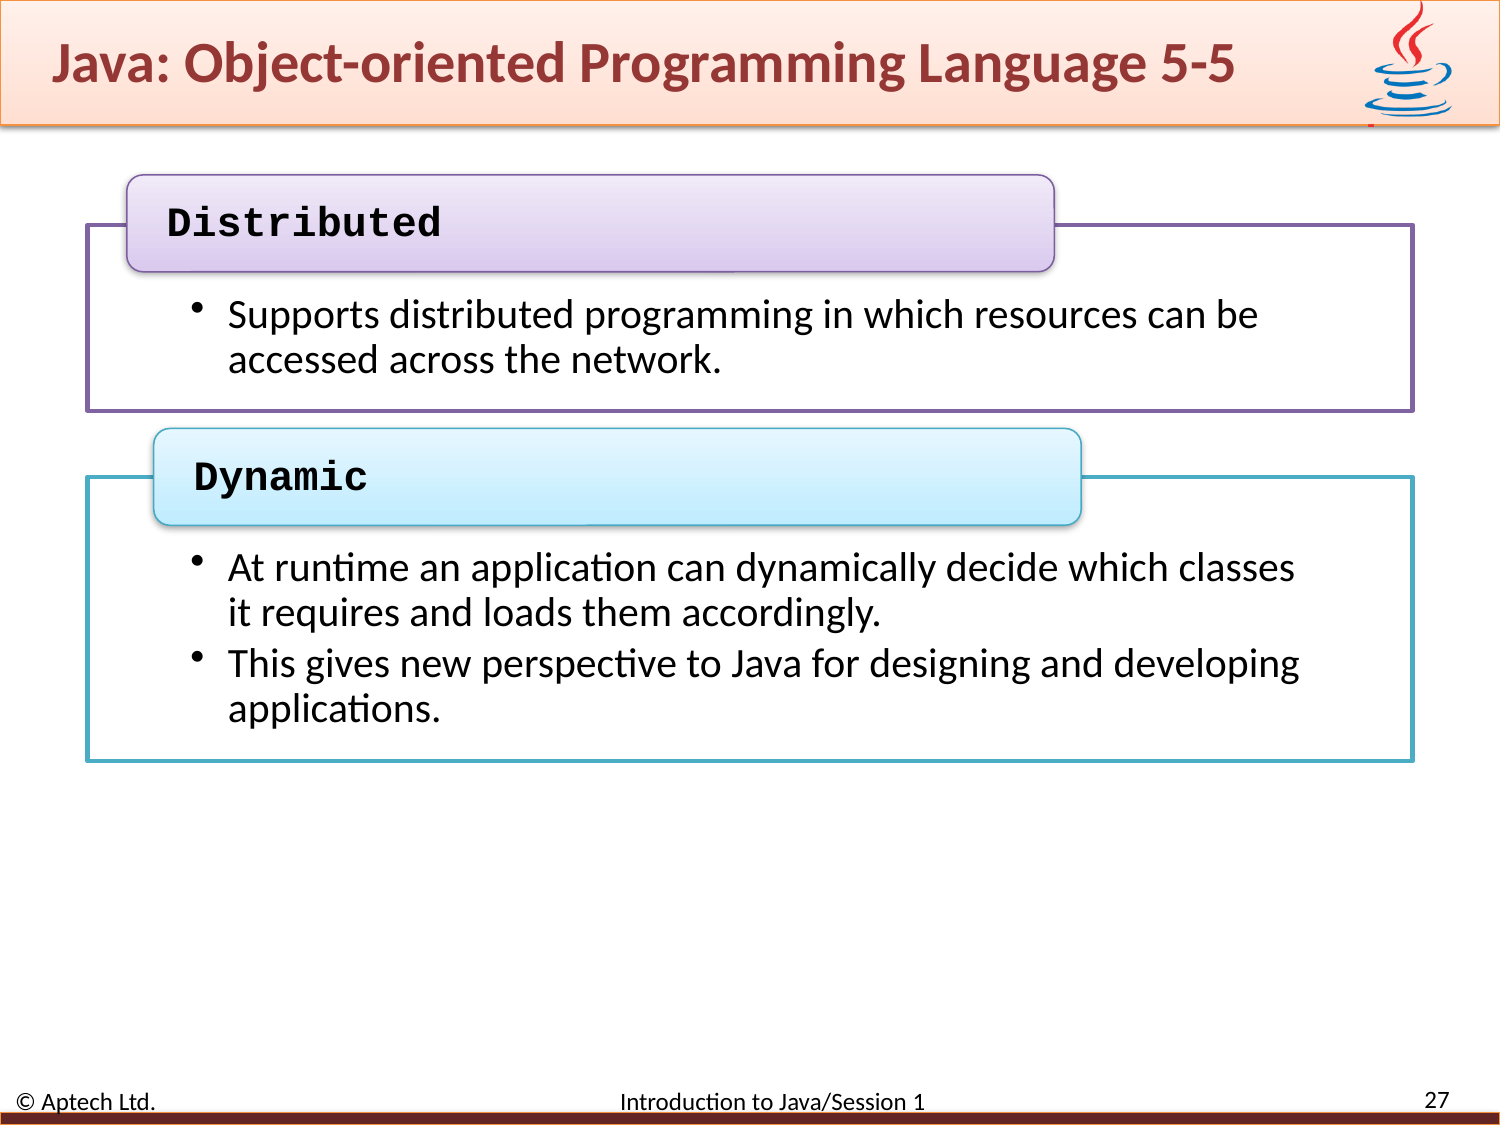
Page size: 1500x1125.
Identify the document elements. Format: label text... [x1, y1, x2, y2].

title Java: Object-oriented Programming Language 5-5 [37, 24, 1288, 93]
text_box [87, 174, 1413, 763]
slide_number 27 [1337, 1084, 1465, 1113]
footer © Aptech Ltd. Introduction to Java/Session 1 [0, 1087, 1325, 1113]
list [49, 149, 1463, 1013]
picture [1362, 0, 1454, 127]
